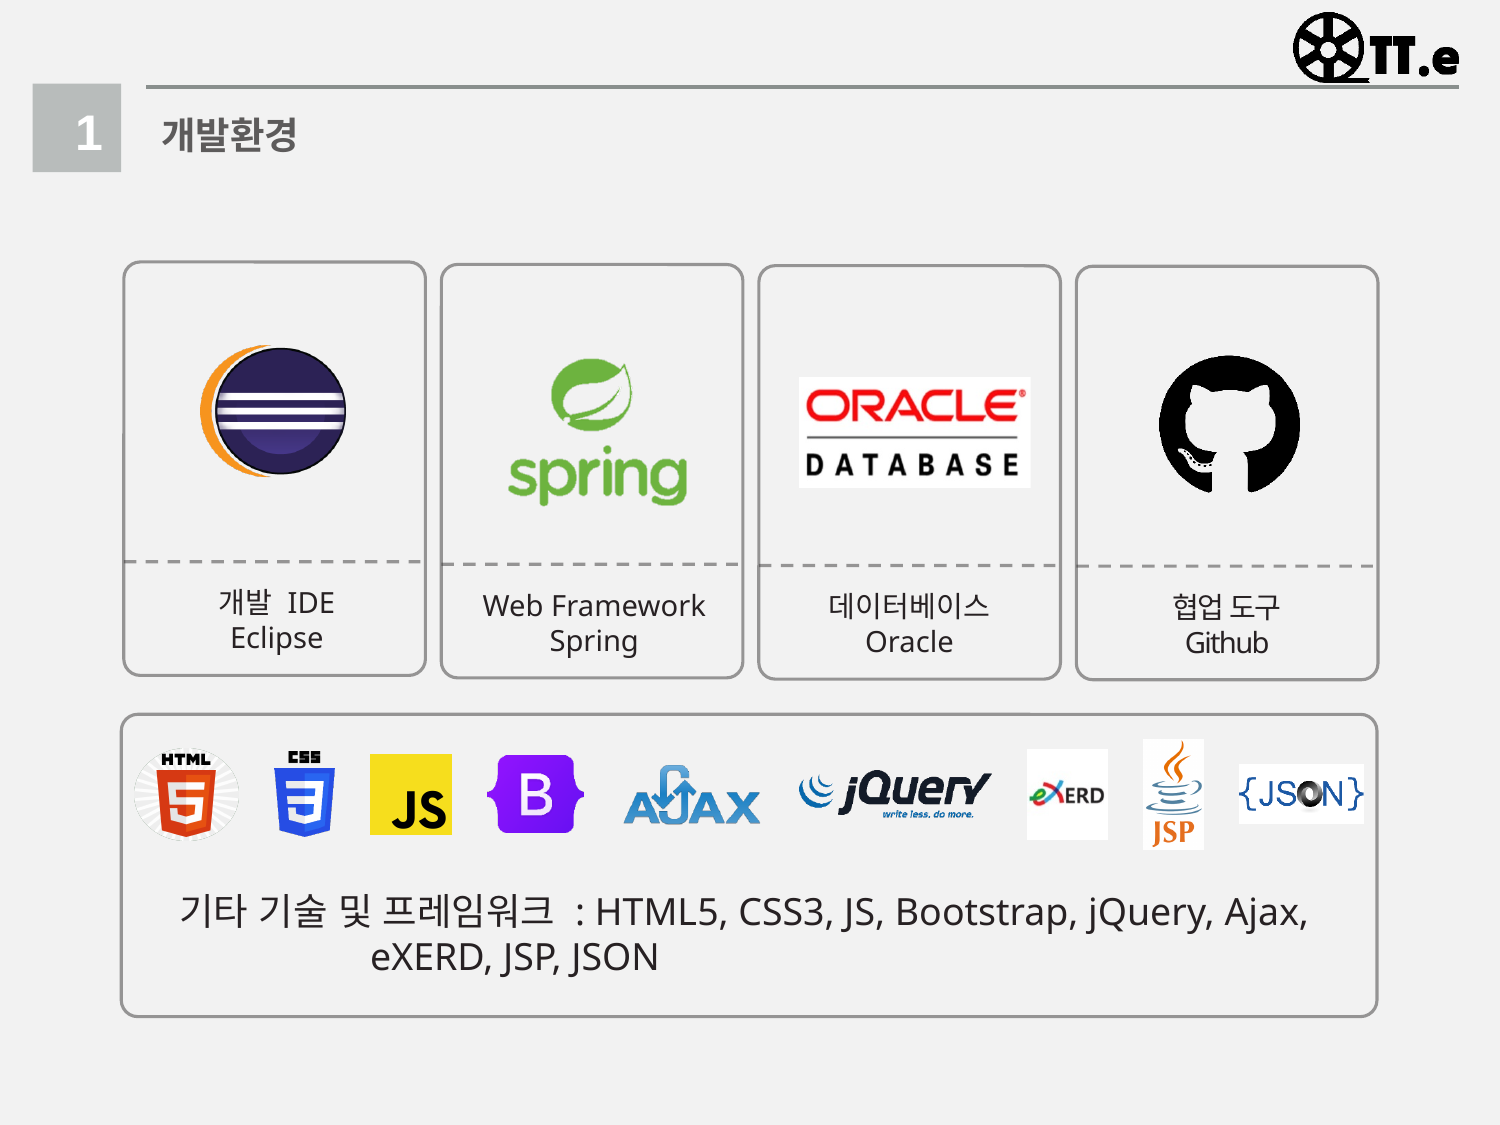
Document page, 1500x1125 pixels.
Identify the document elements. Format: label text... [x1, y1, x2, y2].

picture [799, 770, 992, 818]
text_box 개발환경 [146, 105, 315, 165]
text_box 1 [60, 93, 93, 168]
text_box 기타 기술 및 프레임워크 : HTML5, CSS3, JS, Bootstrap, jQuery, Ajax, eXERD, JSP, JSON [120, 713, 1379, 1018]
picture [486, 755, 584, 833]
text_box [123, 261, 426, 676]
text_box [32, 82, 122, 173]
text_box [758, 265, 1061, 680]
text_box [1076, 266, 1378, 680]
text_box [441, 264, 743, 678]
picture [134, 748, 239, 841]
picture [619, 759, 764, 829]
picture [274, 751, 335, 837]
picture [1143, 739, 1204, 850]
picture [1159, 353, 1300, 498]
picture [370, 754, 452, 835]
picture [1293, 12, 1459, 83]
picture [1239, 764, 1364, 824]
picture [1027, 749, 1108, 840]
